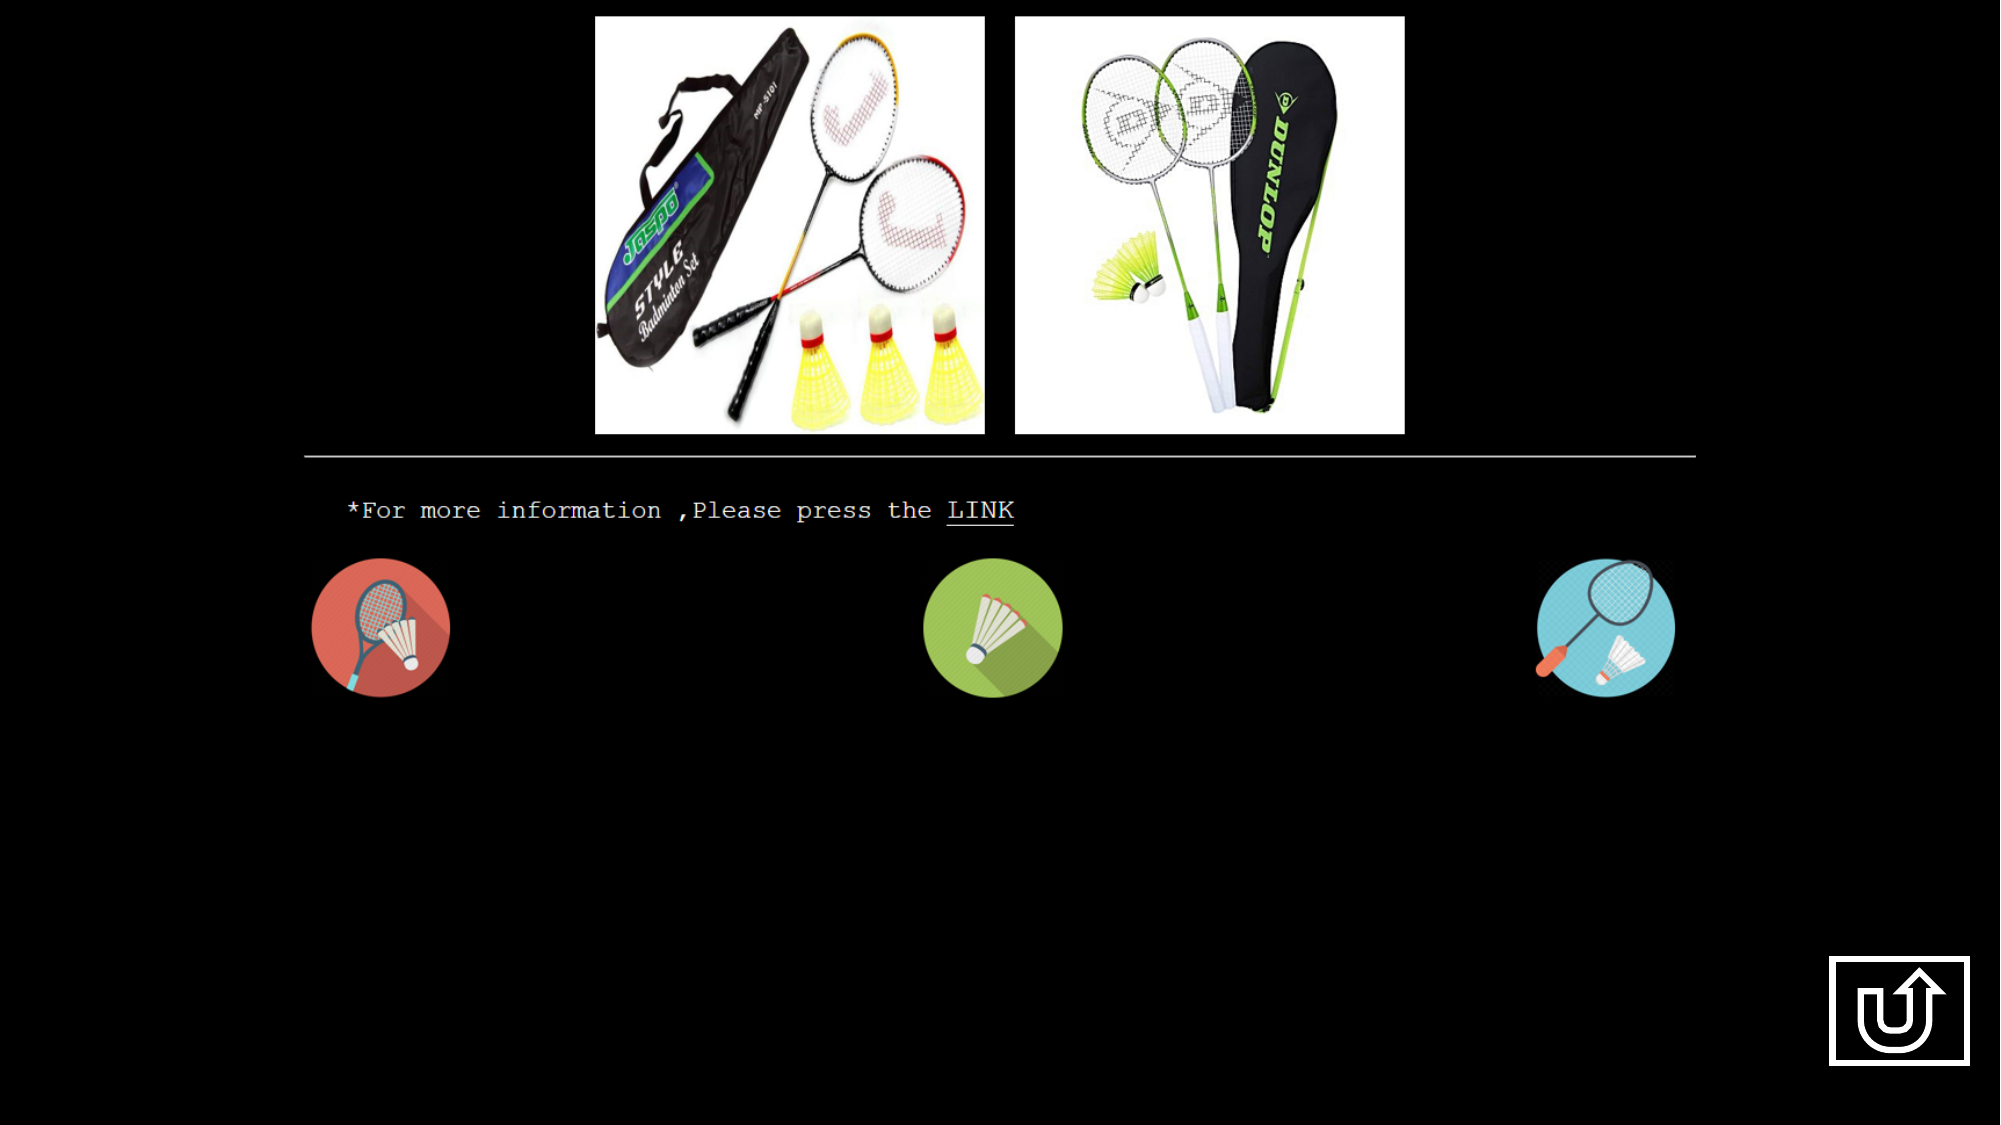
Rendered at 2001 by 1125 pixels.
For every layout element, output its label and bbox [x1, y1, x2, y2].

text_box [1832, 958, 1968, 1064]
list [217, 0, 1783, 714]
